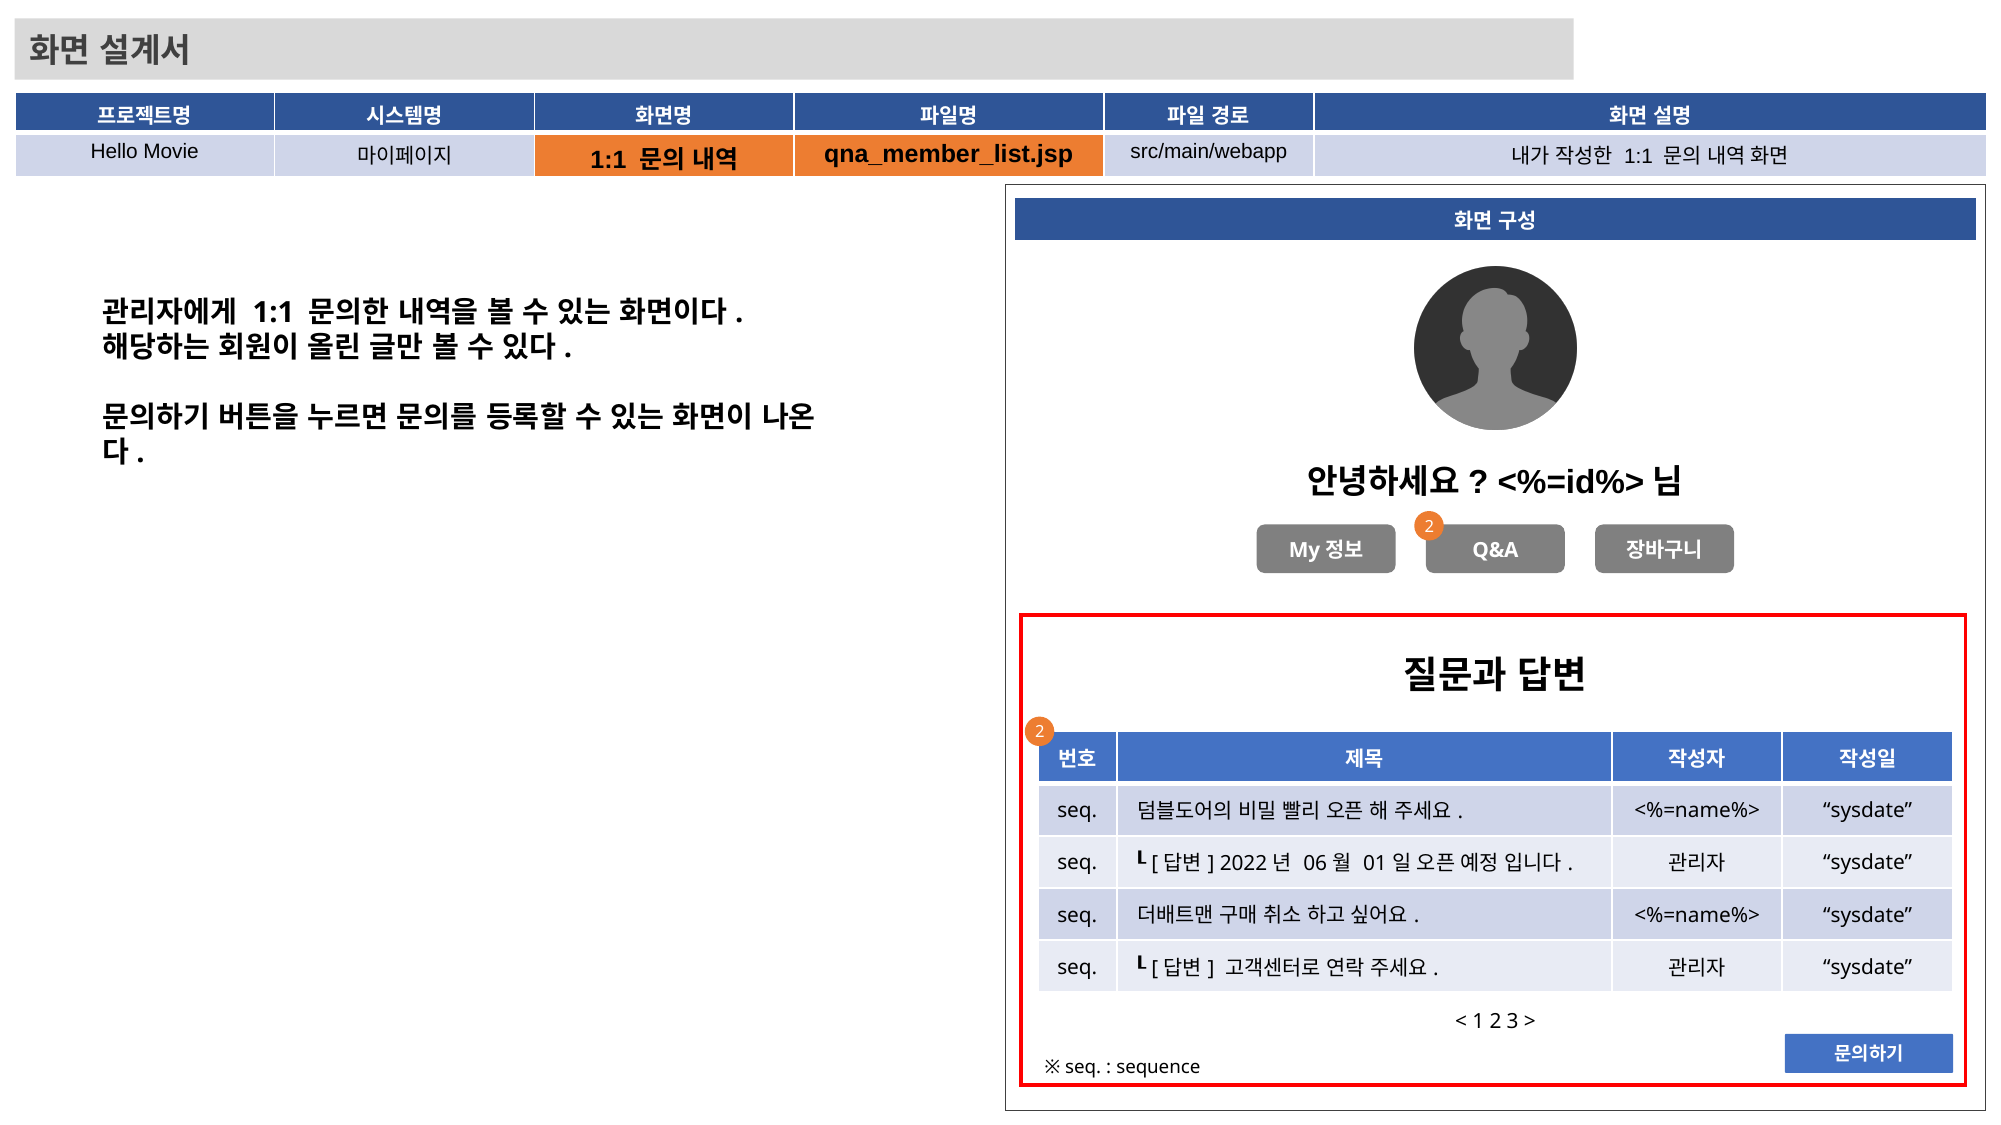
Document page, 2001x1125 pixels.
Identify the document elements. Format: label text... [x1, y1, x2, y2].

text_box 문의하기 [1783, 1032, 1955, 1075]
table_cell 내가 작성한 1:1 문의 내역 화면 [1315, 135, 1986, 176]
table_header 화면 설명 [1315, 93, 1986, 130]
table_header 화면명 [535, 93, 793, 130]
table_header 프로젝트명 [16, 93, 274, 130]
text_box [1004, 184, 1987, 1111]
text_box 화면 설계서 [14, 17, 1575, 81]
text_box < 1 2 3 > [1440, 999, 1551, 1040]
table_cell 마이페이지 [275, 135, 534, 176]
text_box 관리자에게 1:1 문의한 내역을 볼 수 있는 화면이다. 해당하는 회원이 올린 글만 볼 수 있다. 문의하기 버튼을 누르면 문의를 등록할 수 있는 화면이 나온다. [87, 286, 863, 476]
text_box [1020, 614, 1967, 1086]
table_cell 1:1 문의 내역 [535, 135, 793, 176]
table_header 시스템명 [275, 93, 534, 130]
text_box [1256, 266, 1735, 574]
table_header 파일 경로 [1105, 93, 1313, 130]
table_cell qna_member_list.jsp [795, 135, 1103, 176]
table_header 파일명 [795, 93, 1103, 130]
table_cell src/main/webapp [1105, 135, 1313, 176]
table_header 화면 구성 [1015, 198, 1976, 240]
table_cell Hello Movie [16, 135, 274, 176]
text_box ※ seq. : sequence [1029, 1047, 1216, 1085]
